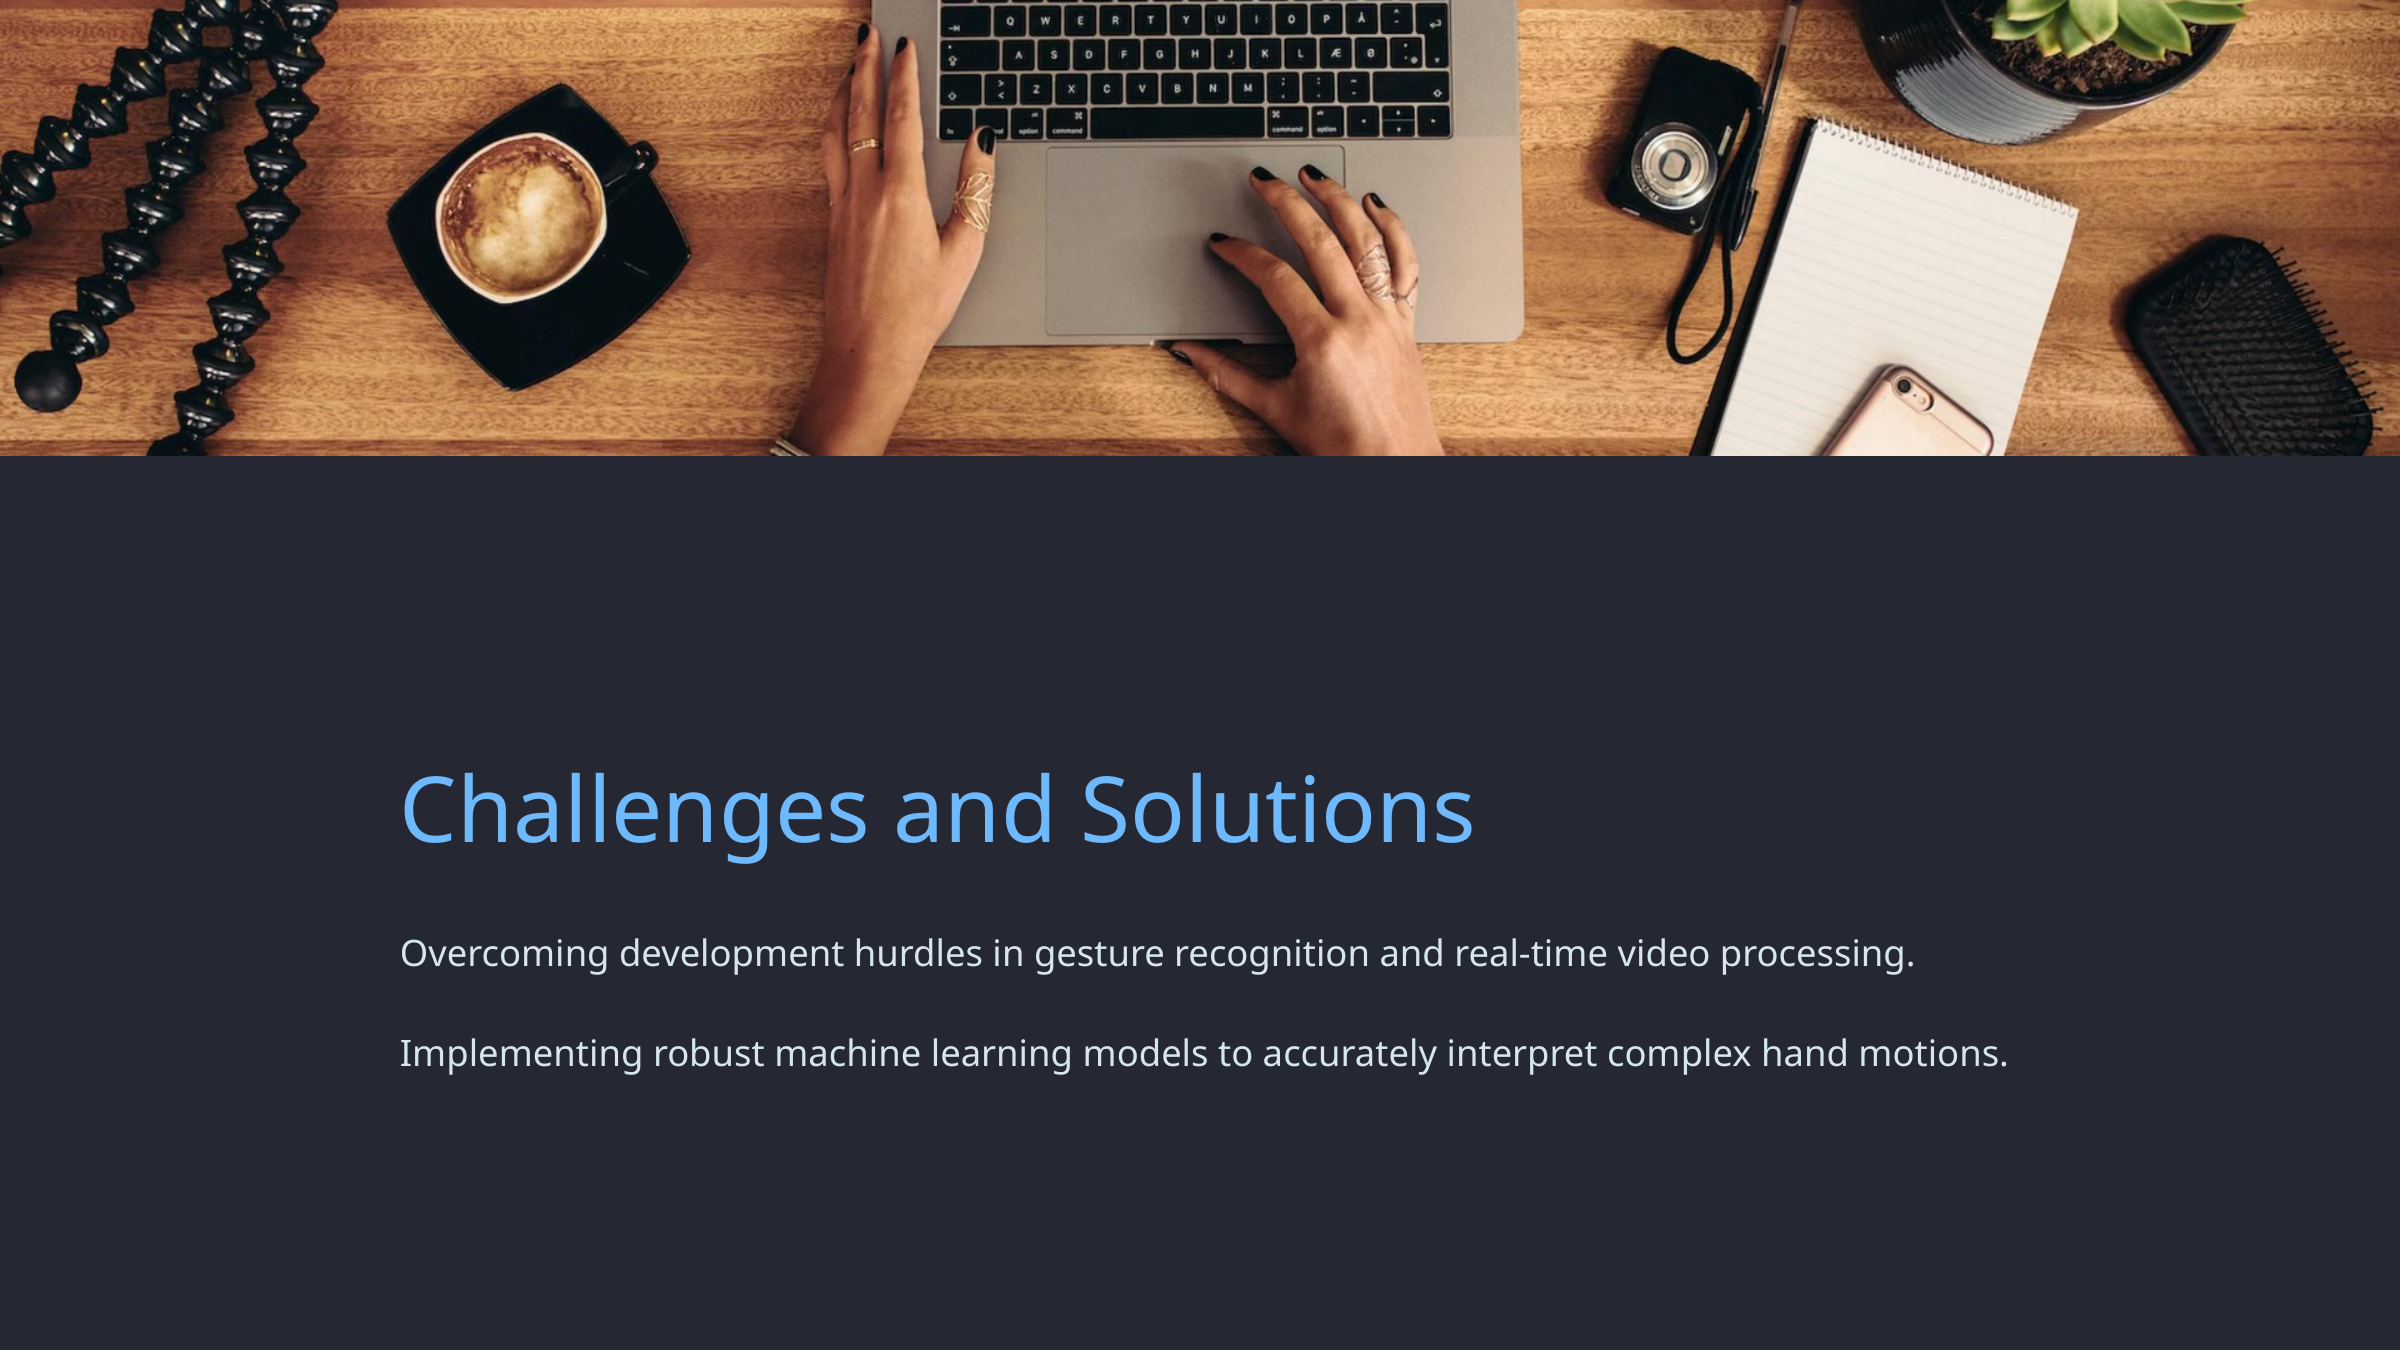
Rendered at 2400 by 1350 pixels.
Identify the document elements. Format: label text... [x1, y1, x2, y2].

text_box Overcoming development hurdles in gesture recognition and real-time video processing. [385, 908, 2015, 967]
text_box Implementing robust machine learning models to accurately interpret complex hand motions. [385, 1007, 2015, 1066]
text_box Challenges and Solutions [385, 739, 1447, 854]
picture [0, 0, 2400, 456]
text_box [0, 456, 2400, 1350]
